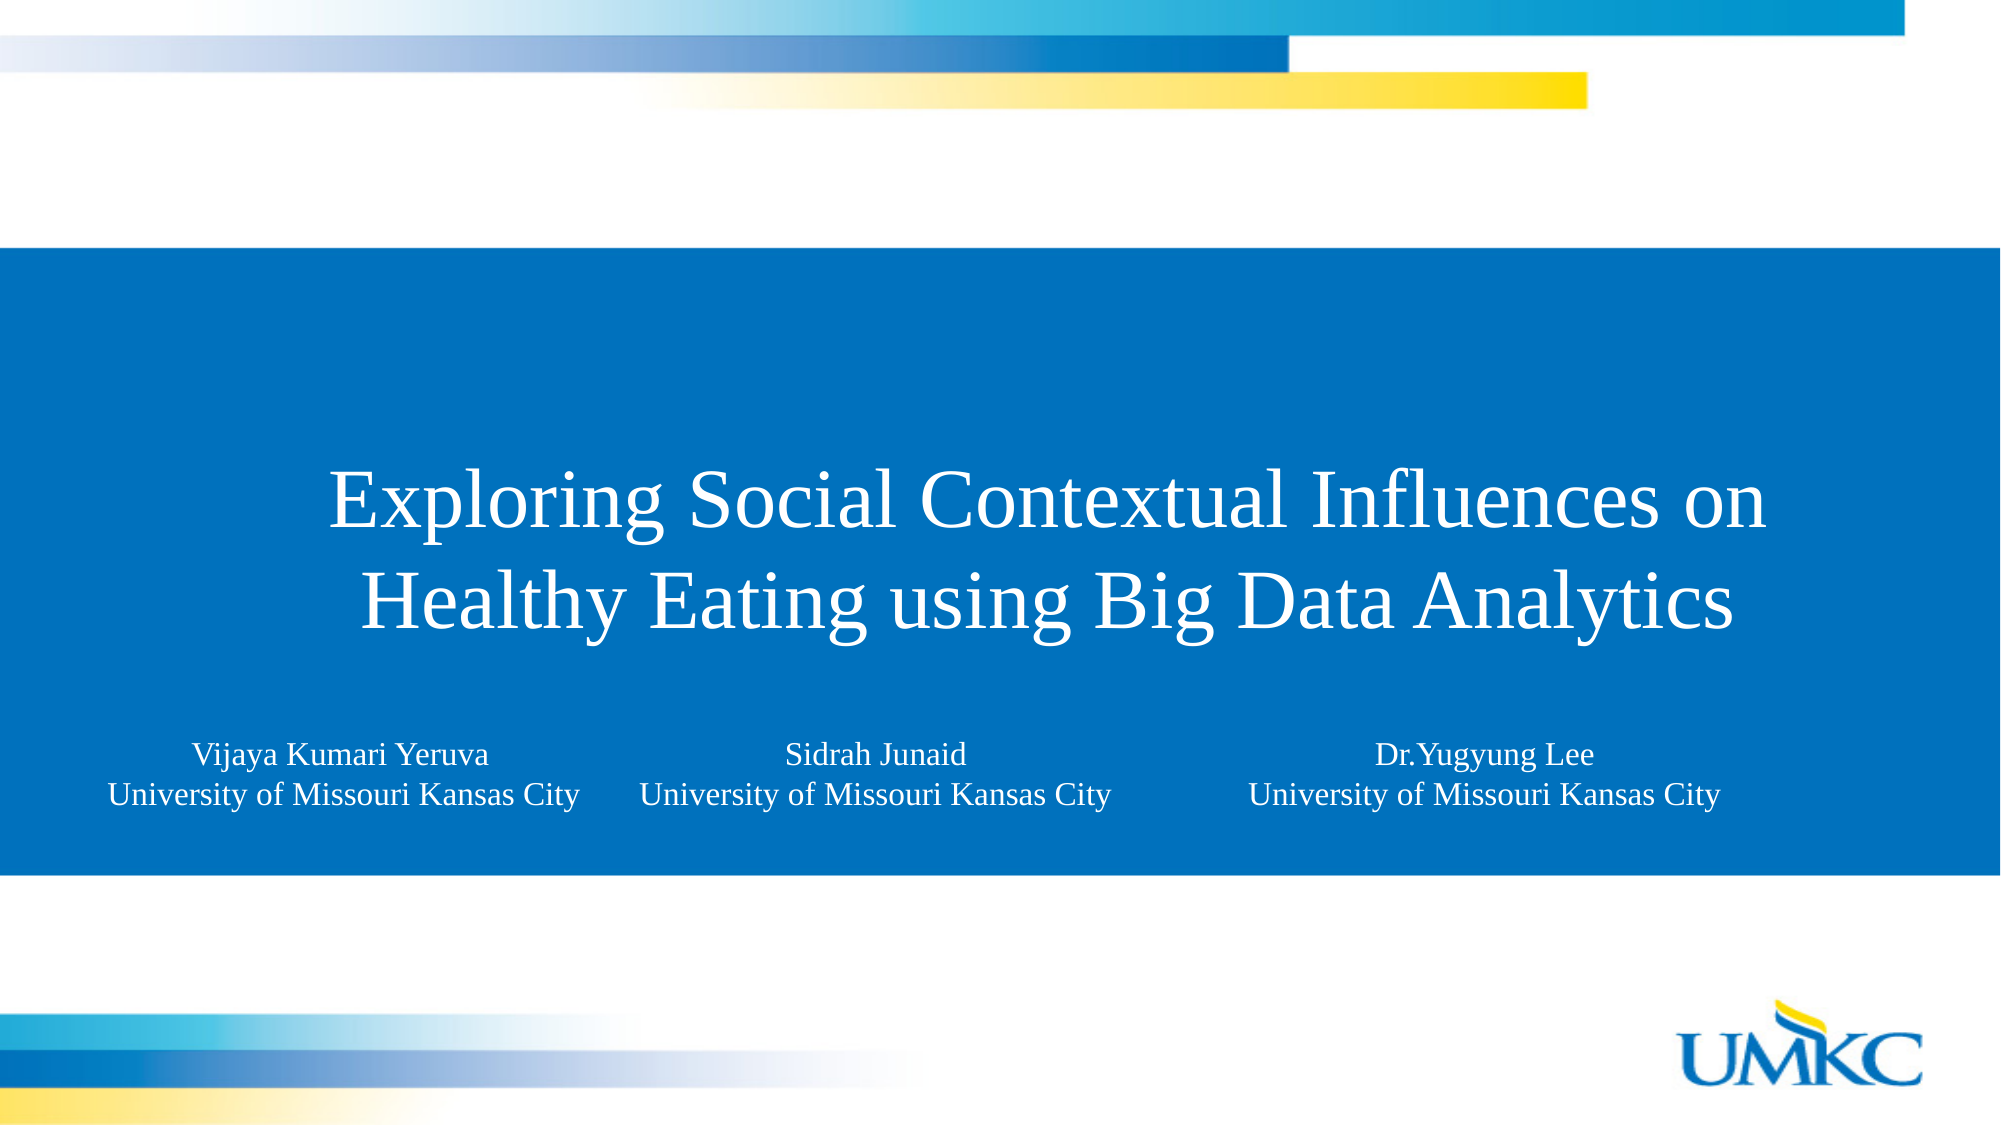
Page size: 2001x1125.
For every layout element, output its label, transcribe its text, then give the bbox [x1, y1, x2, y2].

text_box Sidrah Junaid University of Missouri Kansas City [610, 725, 1142, 820]
text_box Dr.Yugyung Lee University of Missouri Kansas City [1219, 725, 1751, 820]
text_box Vijaya Kumari Yeruva University of Missouri Kansas City [78, 725, 610, 820]
picture [0, 0, 2001, 1125]
title Exploring Social Contextual Influences on Healthy Eating using Big Data Analytics [187, 435, 1912, 654]
